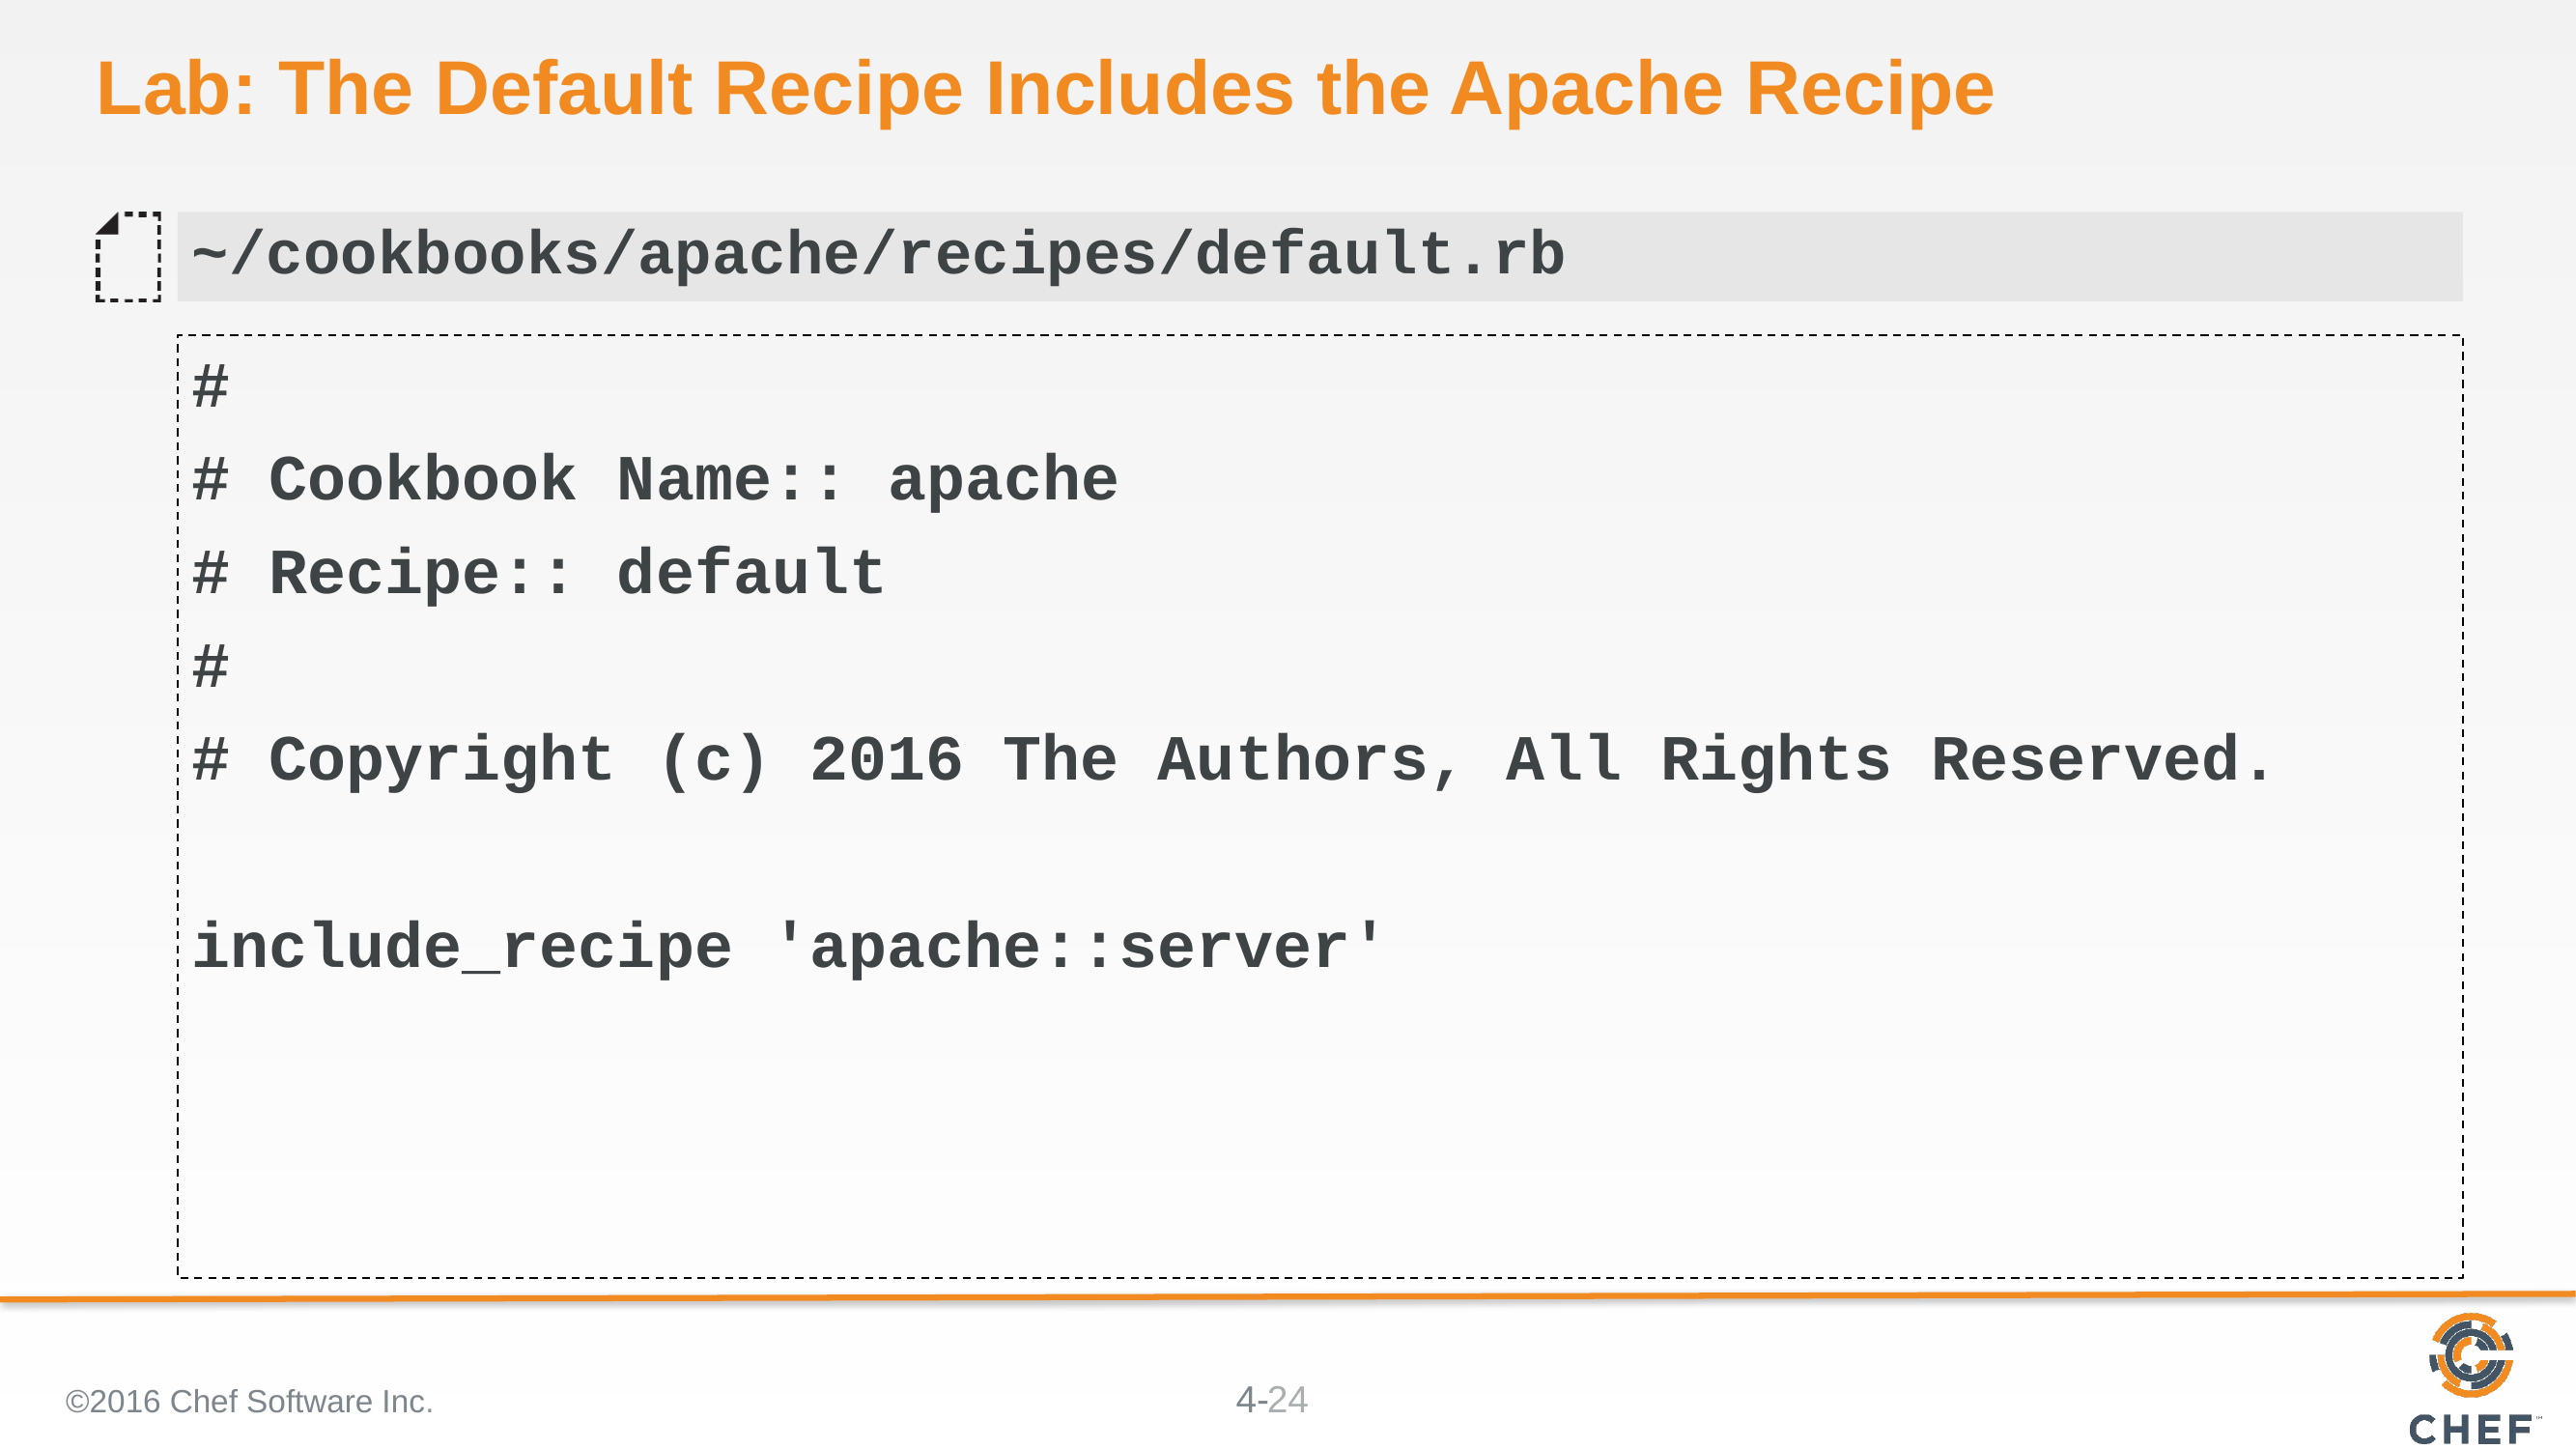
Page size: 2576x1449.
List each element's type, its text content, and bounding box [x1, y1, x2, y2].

slide_number 24 [998, 1359, 1578, 1437]
picture [2399, 1297, 2550, 1449]
list ~/cookbooks/apache/recipes/default.rb [177, 212, 2463, 302]
title Lab: The Default Recipe Includes the Apache Recipe [96, 48, 2463, 180]
list # # Cookbook Name:: apache # Recipe:: default # # Copyright (c) 2016 The Authors, All Rights Reserved. include_recipe 'apache::server' [177, 334, 2464, 1279]
footer ©2016 Chef Software Inc. [51, 1359, 952, 1440]
